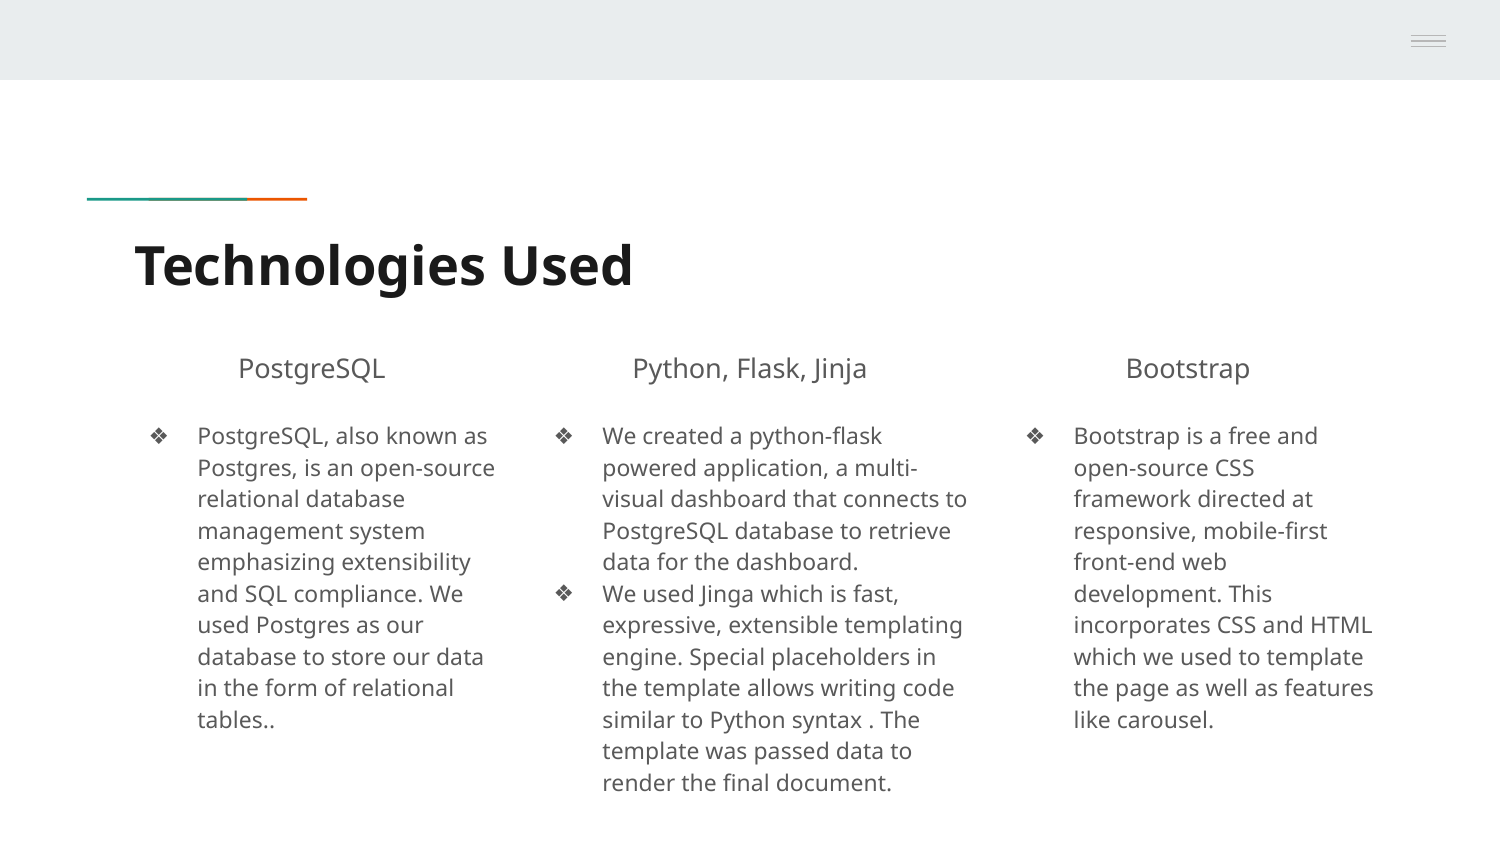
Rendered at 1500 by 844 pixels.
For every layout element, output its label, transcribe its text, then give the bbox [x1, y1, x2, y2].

title Technologies Used [119, 216, 1381, 305]
list Bootstrap Bootstrap is a free and open-source CSS framework directed at responsive, mobile-first front-end web development. This incorporates CSS and HTML which we used to template the page as well as features like carousel. [983, 331, 1393, 703]
list PostgreSQL PostgreSQL, also known as Postgres, is an open-source relational database management system emphasizing extensibility and SQL compliance. We used Postgres as our database to store our data in the form of relational tables.. [107, 331, 517, 703]
list Python, Flask, Jinja We created a python-flask powered application, a multi-visual dashboard that connects to PostgreSQL database to retrieve data for the dashboard. We used Jinga which is fast, expressive, extensible templating engine. Special placeholders in the template allows writing code similar to Python syntax . The template was passed data to render the final document. [517, 331, 983, 703]
